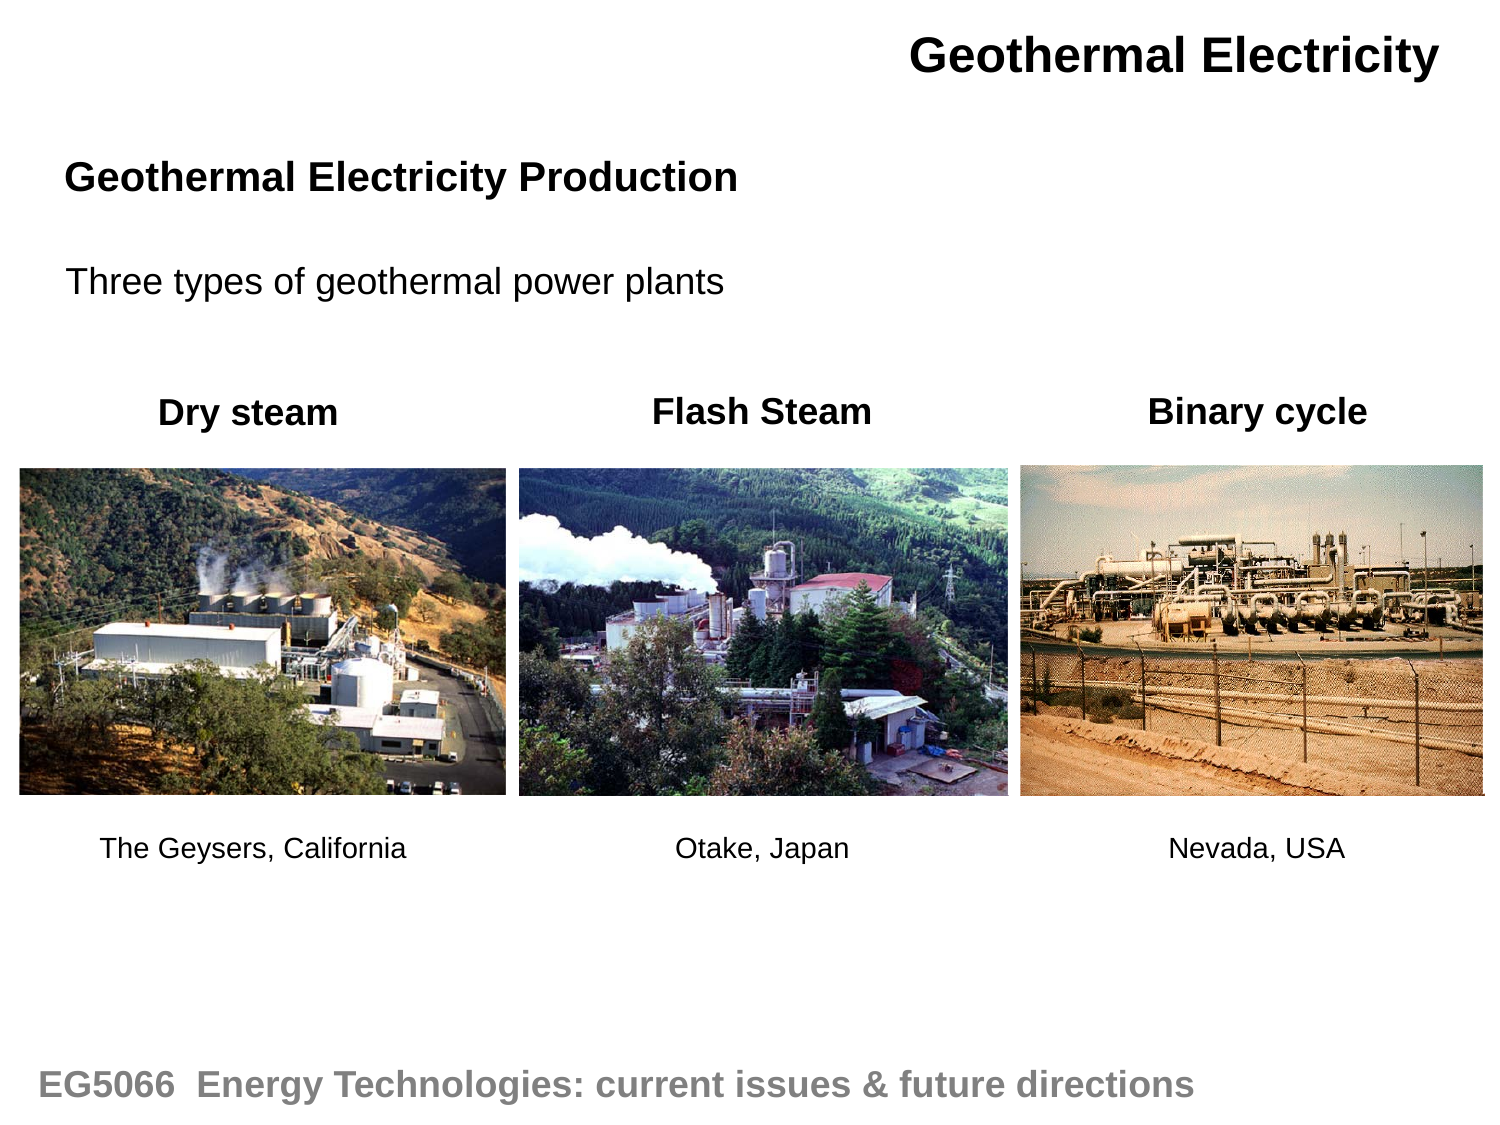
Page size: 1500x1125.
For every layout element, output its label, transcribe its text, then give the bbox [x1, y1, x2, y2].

text_box The Geysers, California [84, 822, 423, 872]
text_box Nevada, USA [1153, 821, 1361, 872]
text_box Three types of geothermal power plants [50, 249, 740, 310]
text_box Binary cycle [1132, 379, 1384, 440]
text_box Flash Steam [637, 379, 888, 440]
text_box Geothermal Electricity [894, 14, 1456, 90]
text_box Otake, Japan [660, 822, 865, 872]
text_box Dry steam [143, 380, 381, 440]
text_box Geothermal Electricity Production [49, 141, 754, 207]
text_box EG5066 Energy Technologies: current issues & future directions [23, 1052, 1313, 1113]
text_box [12, 461, 1490, 798]
